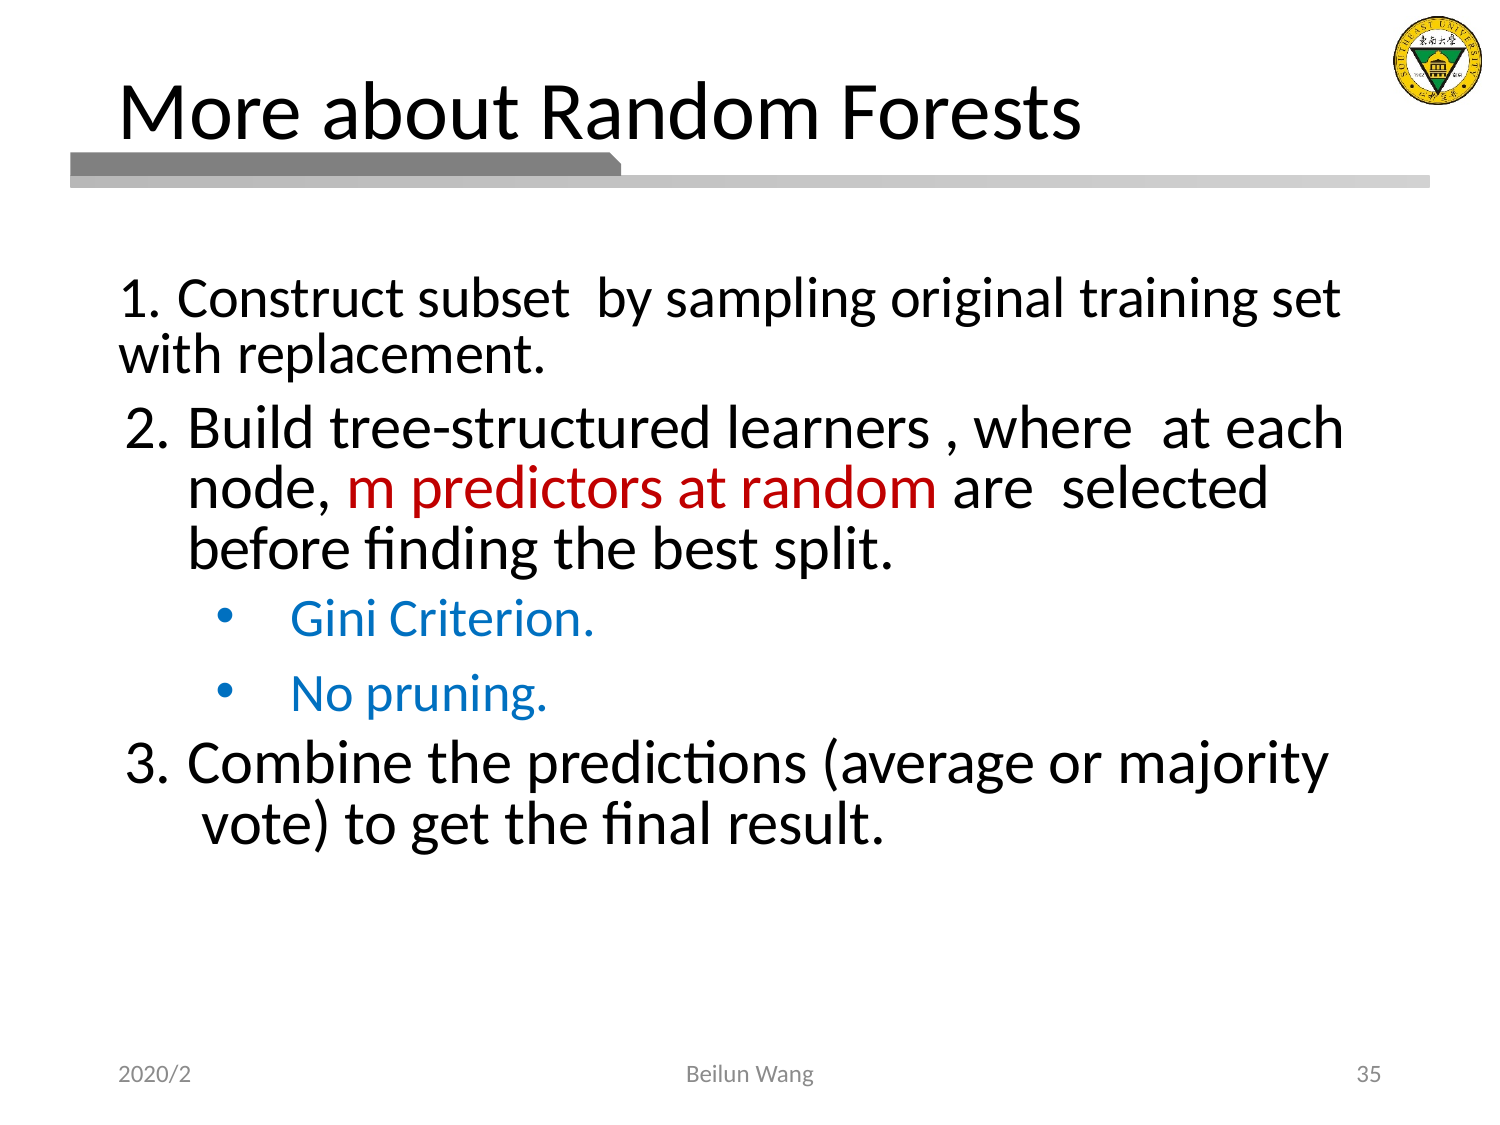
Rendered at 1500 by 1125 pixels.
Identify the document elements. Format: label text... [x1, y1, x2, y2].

slide_number 2020/2 [103, 1042, 441, 1103]
footer Beilun Wang [496, 1042, 1004, 1103]
title More about Random Forests [103, 59, 1361, 156]
slide_number 35 [1059, 1042, 1397, 1103]
picture [1393, 16, 1482, 105]
